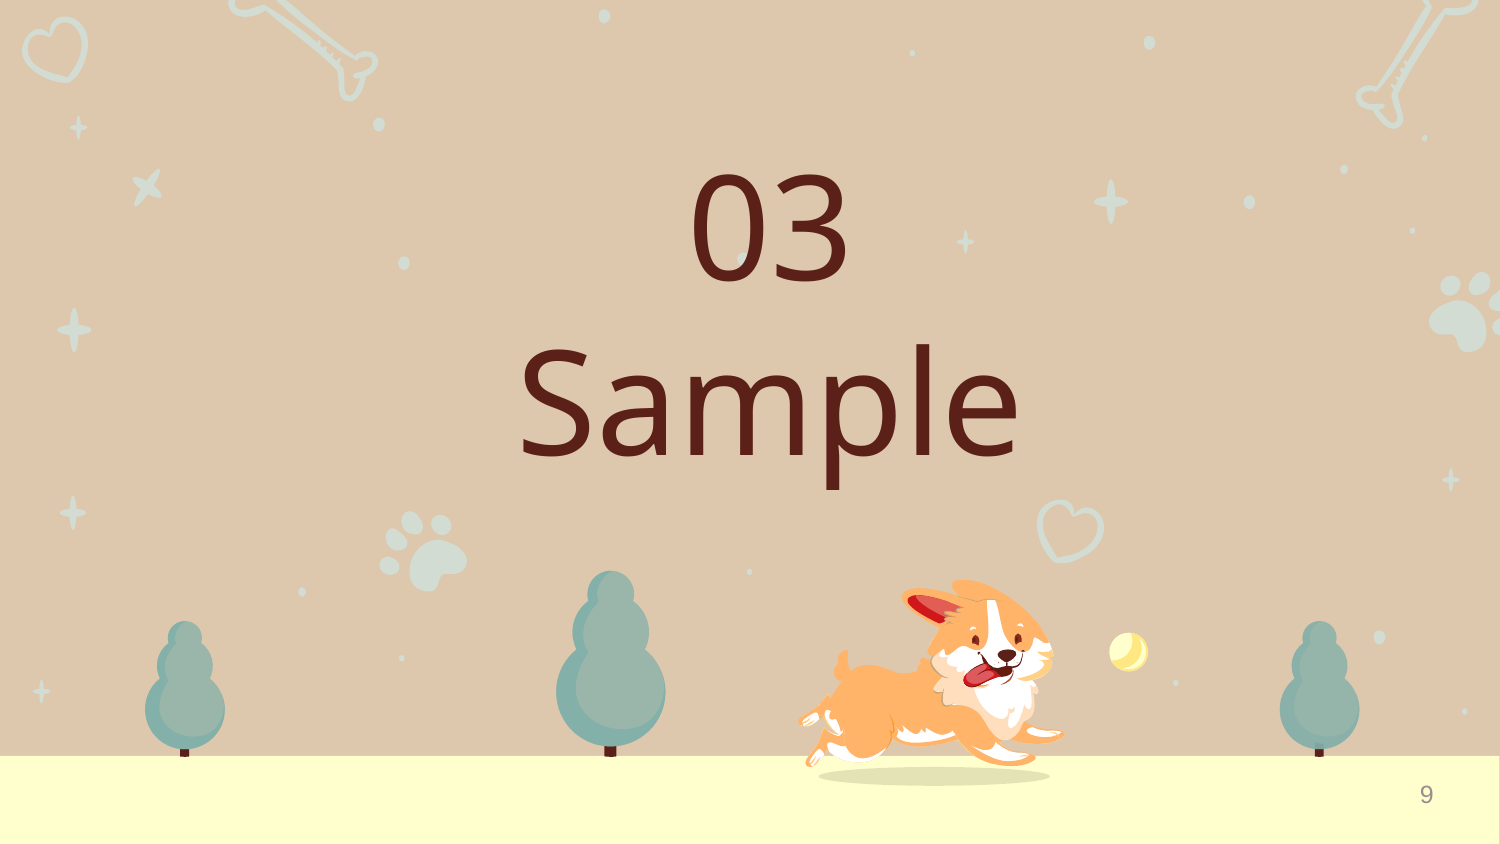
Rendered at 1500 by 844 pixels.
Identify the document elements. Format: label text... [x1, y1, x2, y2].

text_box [796, 579, 1153, 787]
slide_number 9 [1111, 770, 1449, 816]
title 03 Sample [202, 141, 1339, 479]
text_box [136, 570, 1364, 758]
